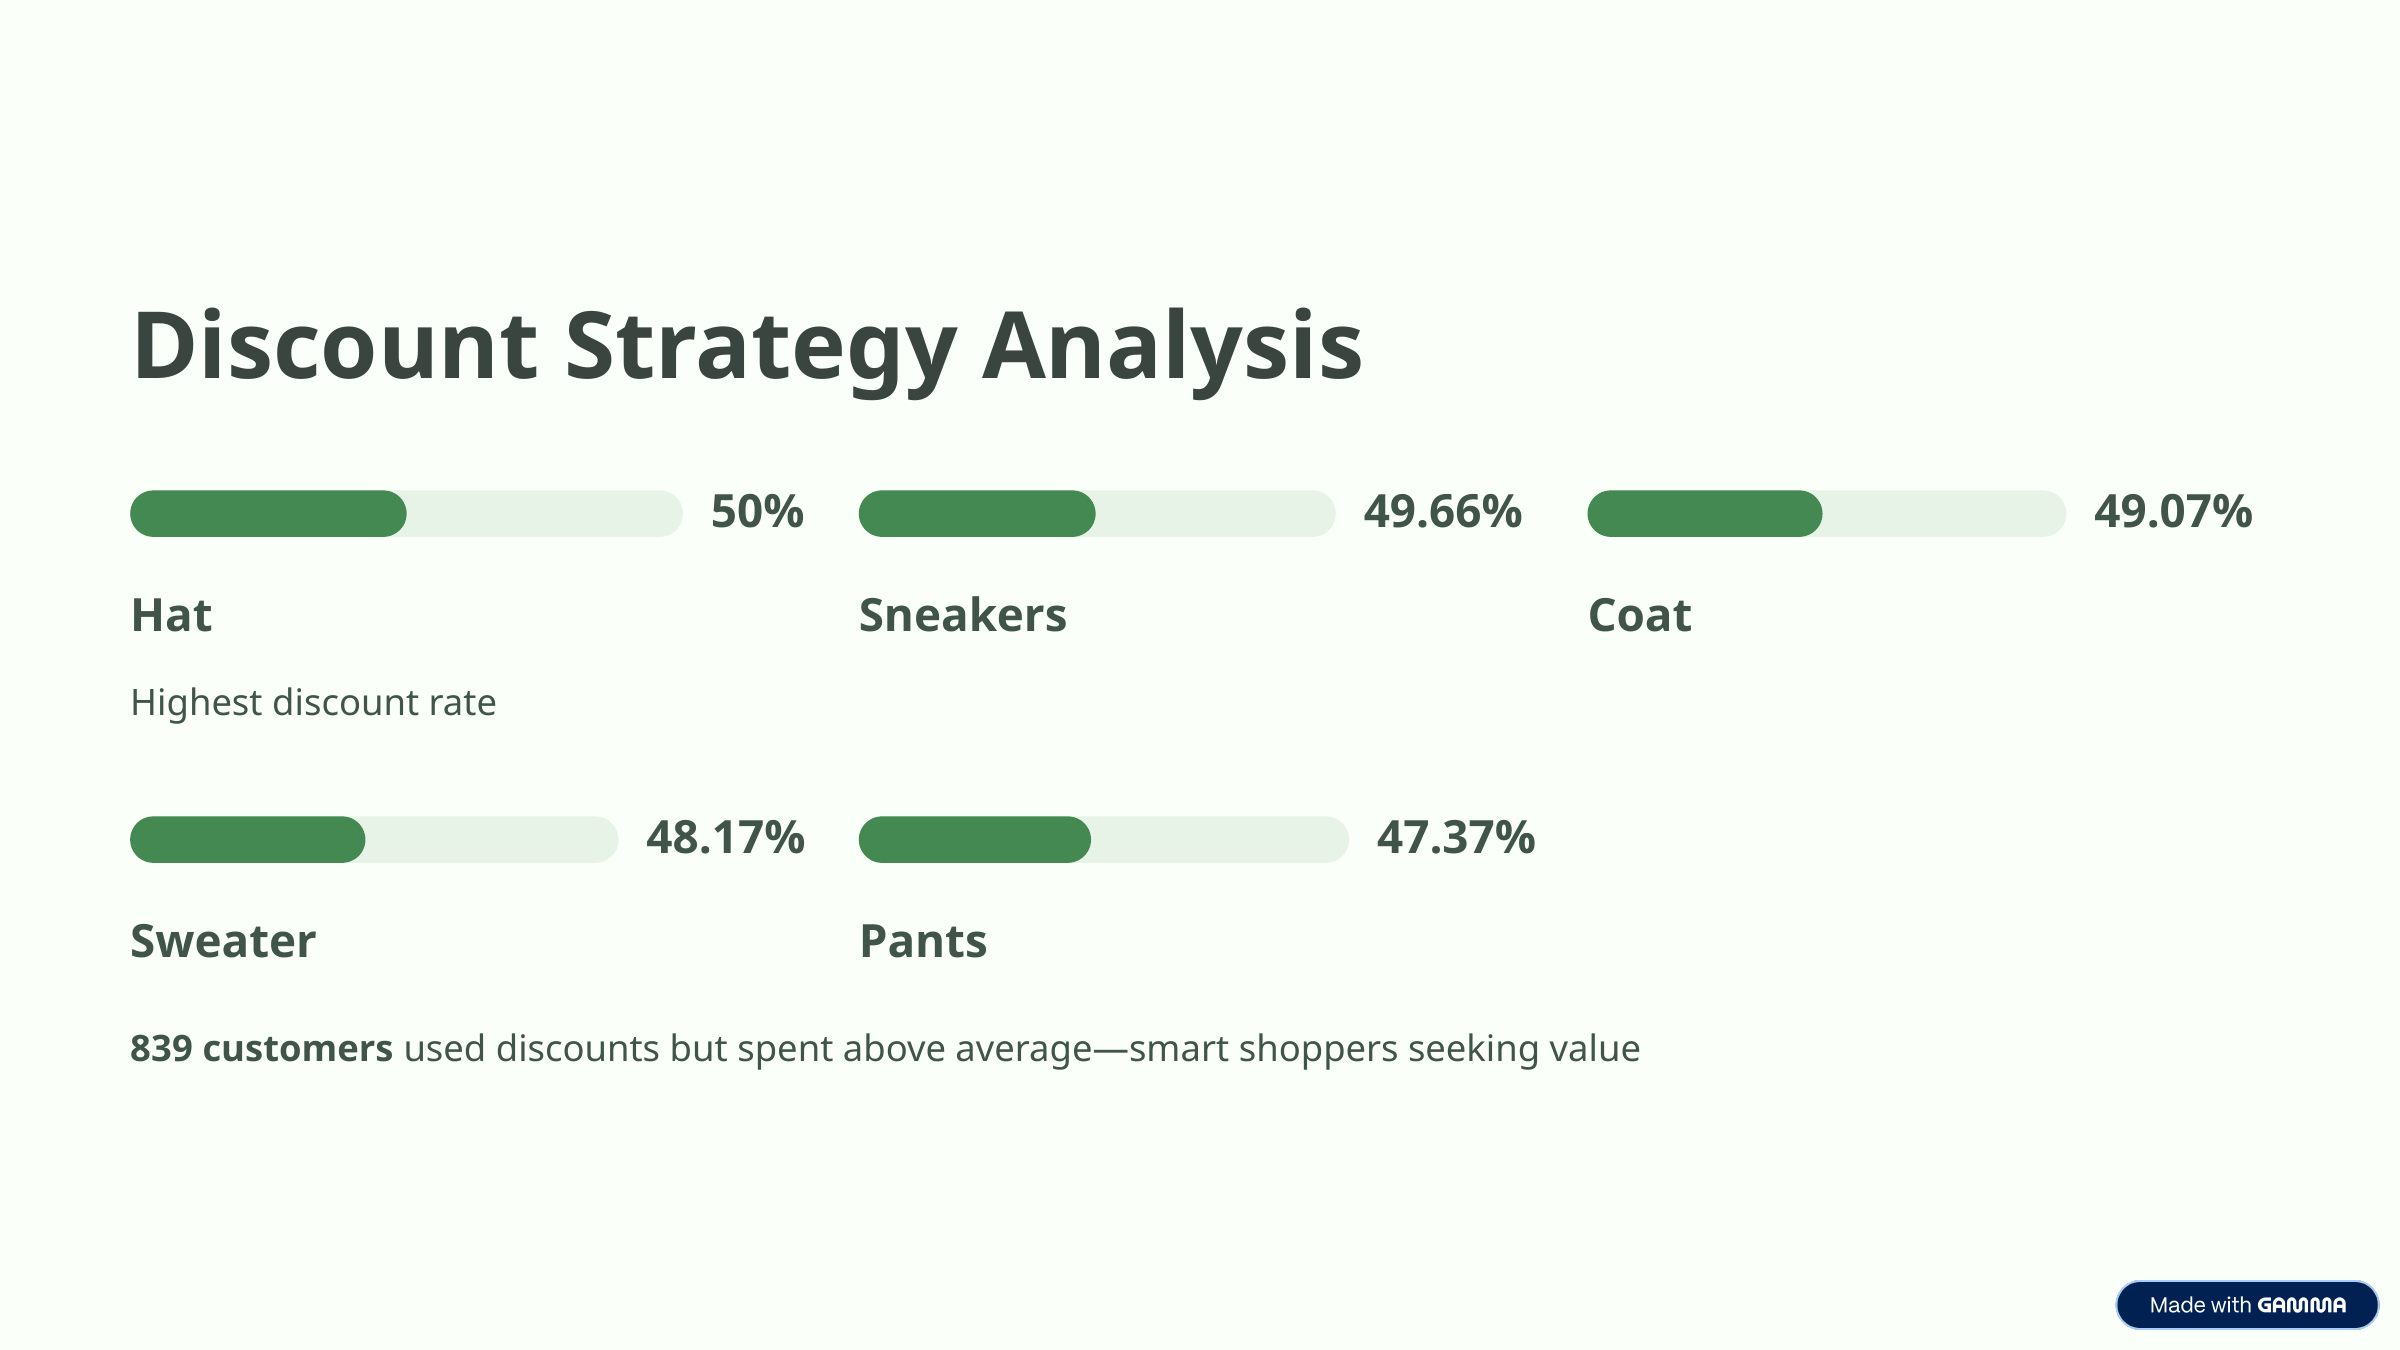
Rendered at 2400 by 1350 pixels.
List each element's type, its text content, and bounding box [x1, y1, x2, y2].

text_box [1587, 490, 1823, 537]
text_box Coat [1587, 583, 2053, 642]
text_box Sneakers [858, 583, 1324, 642]
text_box [1073, 816, 1350, 863]
text_box 48.17% [646, 816, 813, 863]
text_box [348, 816, 619, 863]
text_box [130, 816, 366, 863]
text_box Hat [130, 583, 596, 642]
text_box Pants [858, 909, 1324, 968]
text_box [858, 490, 1096, 537]
text_box [1805, 490, 2067, 537]
text_box 49.07% [2094, 490, 2270, 537]
text_box 50% [710, 490, 813, 537]
text_box [389, 490, 684, 537]
text_box Discount Strategy Analysis [130, 281, 1407, 398]
text_box Highest discount rate [130, 663, 813, 724]
text_box Sweater [130, 909, 596, 968]
text_box 839 customers used discounts but spent above average—smart shoppers seeking value [130, 1009, 2270, 1069]
text_box [858, 816, 1092, 863]
text_box 49.66% [1363, 490, 1542, 537]
picture [2106, 1271, 2389, 1339]
text_box [130, 490, 407, 537]
text_box [1078, 490, 1336, 537]
text_box 47.37% [1377, 816, 1541, 863]
